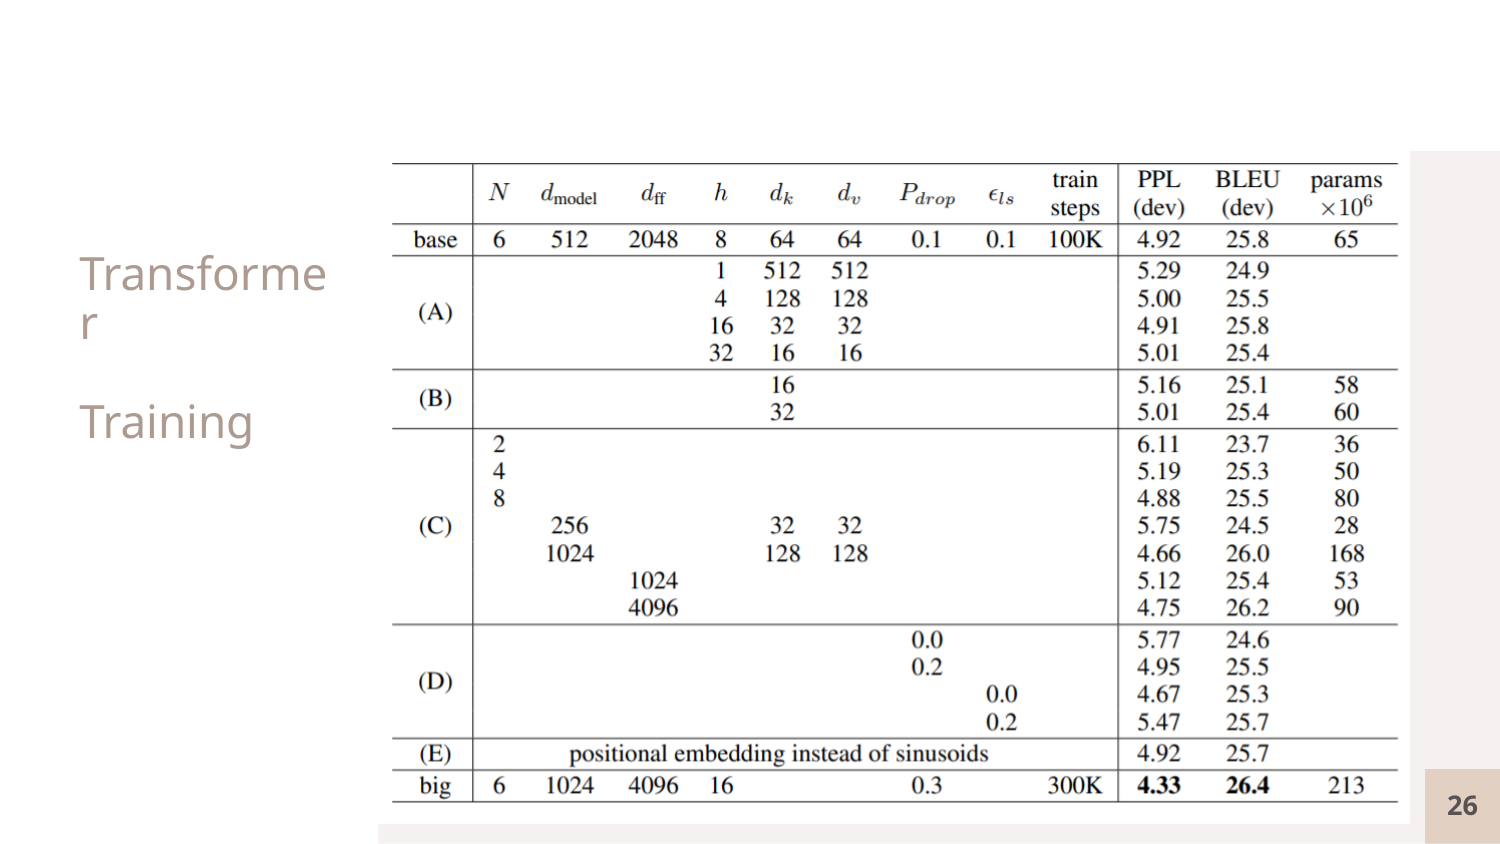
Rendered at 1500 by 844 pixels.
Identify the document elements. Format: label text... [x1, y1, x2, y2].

picture [378, 151, 1410, 824]
text_box Transformer Training [79, 250, 346, 540]
slide_number 25 [1425, 769, 1500, 844]
